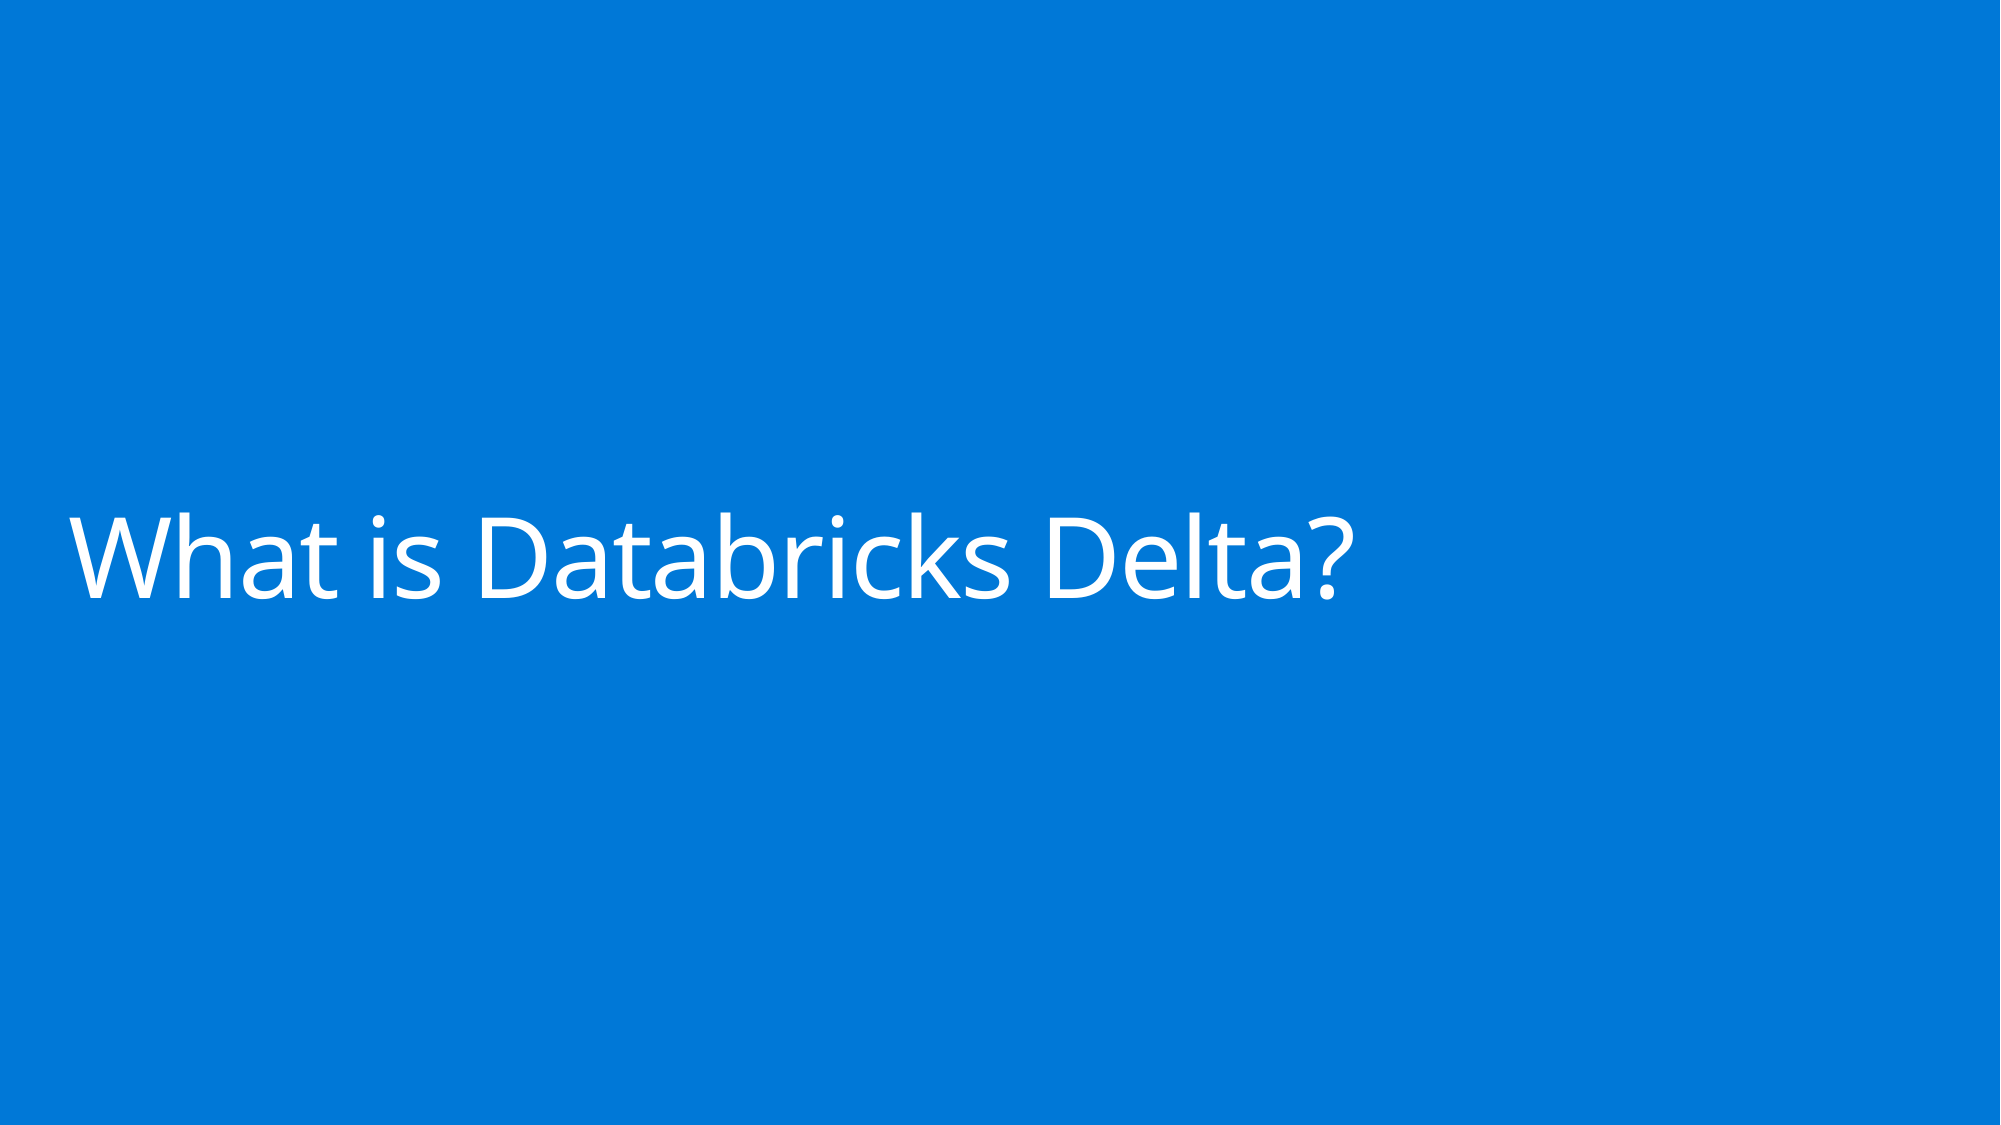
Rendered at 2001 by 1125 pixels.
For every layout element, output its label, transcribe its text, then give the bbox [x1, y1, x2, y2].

title What is Databricks Delta? [44, 486, 1956, 639]
